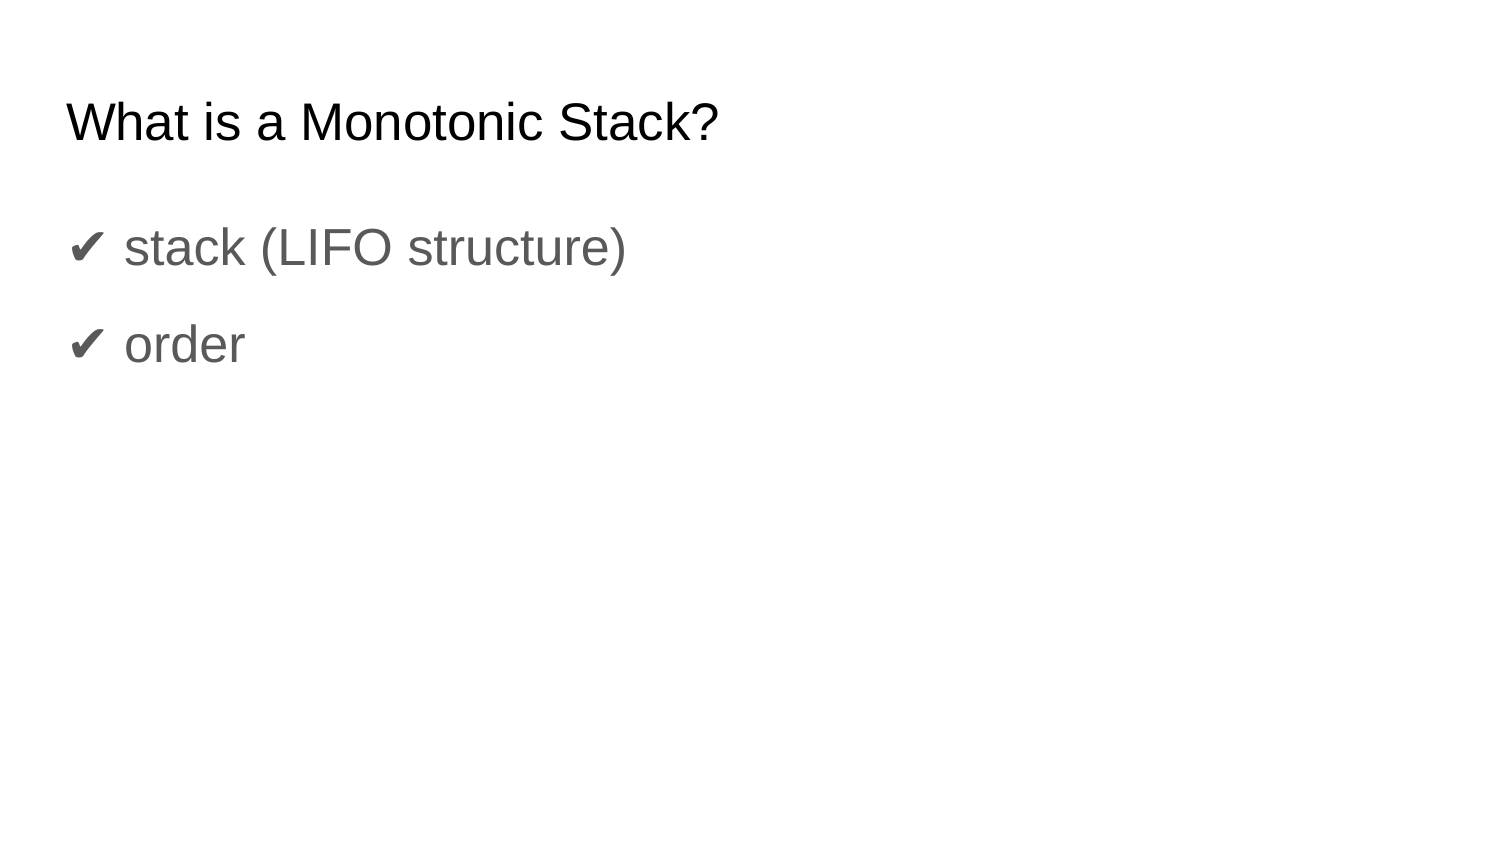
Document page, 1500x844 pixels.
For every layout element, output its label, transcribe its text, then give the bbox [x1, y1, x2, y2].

list ✔ stack (LIFO structure) ✔ order [51, 189, 1449, 750]
title What is a Monotonic Stack? [51, 72, 1449, 167]
